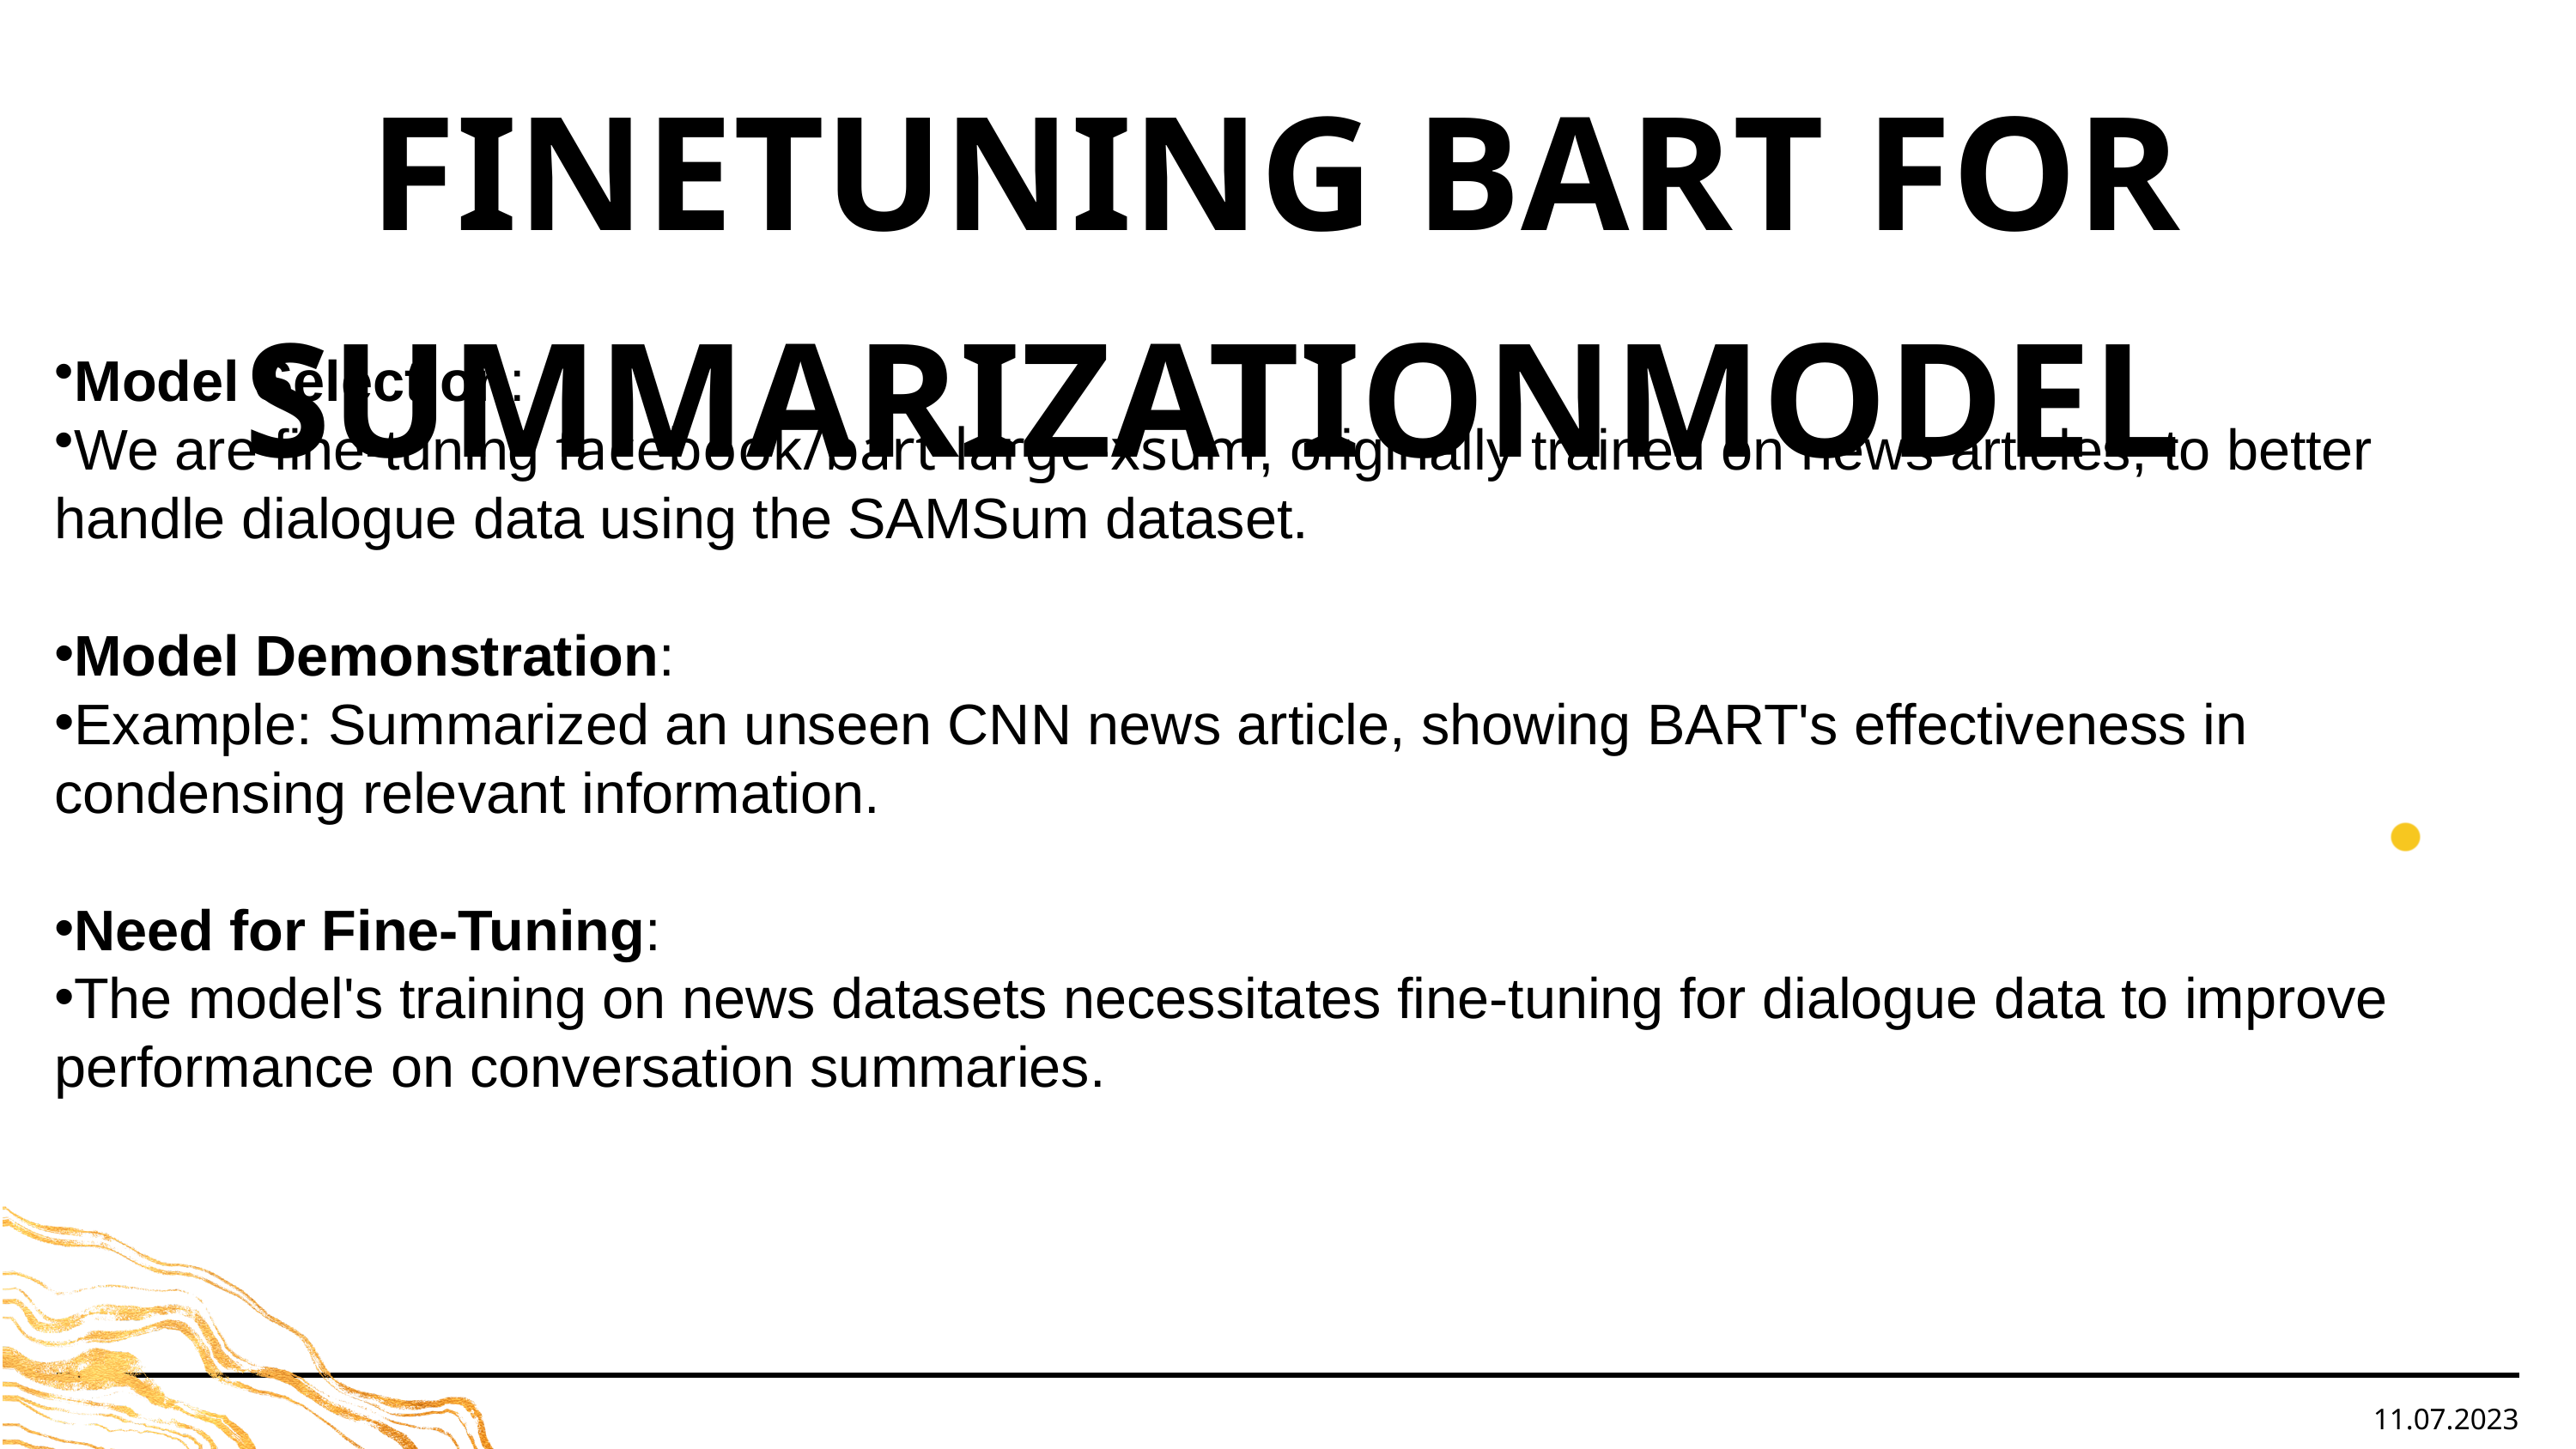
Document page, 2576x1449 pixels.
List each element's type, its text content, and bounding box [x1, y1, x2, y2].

picture [2, 1184, 497, 1449]
text_box [2406, 822, 2421, 852]
text_box 11.07.2023 [2348, 1386, 2519, 1435]
text_box Model Selection: We are fine-tuning facebook/bart-large-xsum, originally trained on news articles, to better handle dialogue data using the SAMSum dataset. Model Demonstration: Example: Summarized an unseen CNN news article, showing BART's effectiveness in condensing relevant information. Need for Fine-Tuning: The model's training on news datasets necessitates fine-tuning for dialogue data to improve performance on conversation summaries. [41, 337, 2406, 1174]
text_box FINETUNING BART FOR SUMMARIZATIONMODEL [0, 35, 2181, 489]
